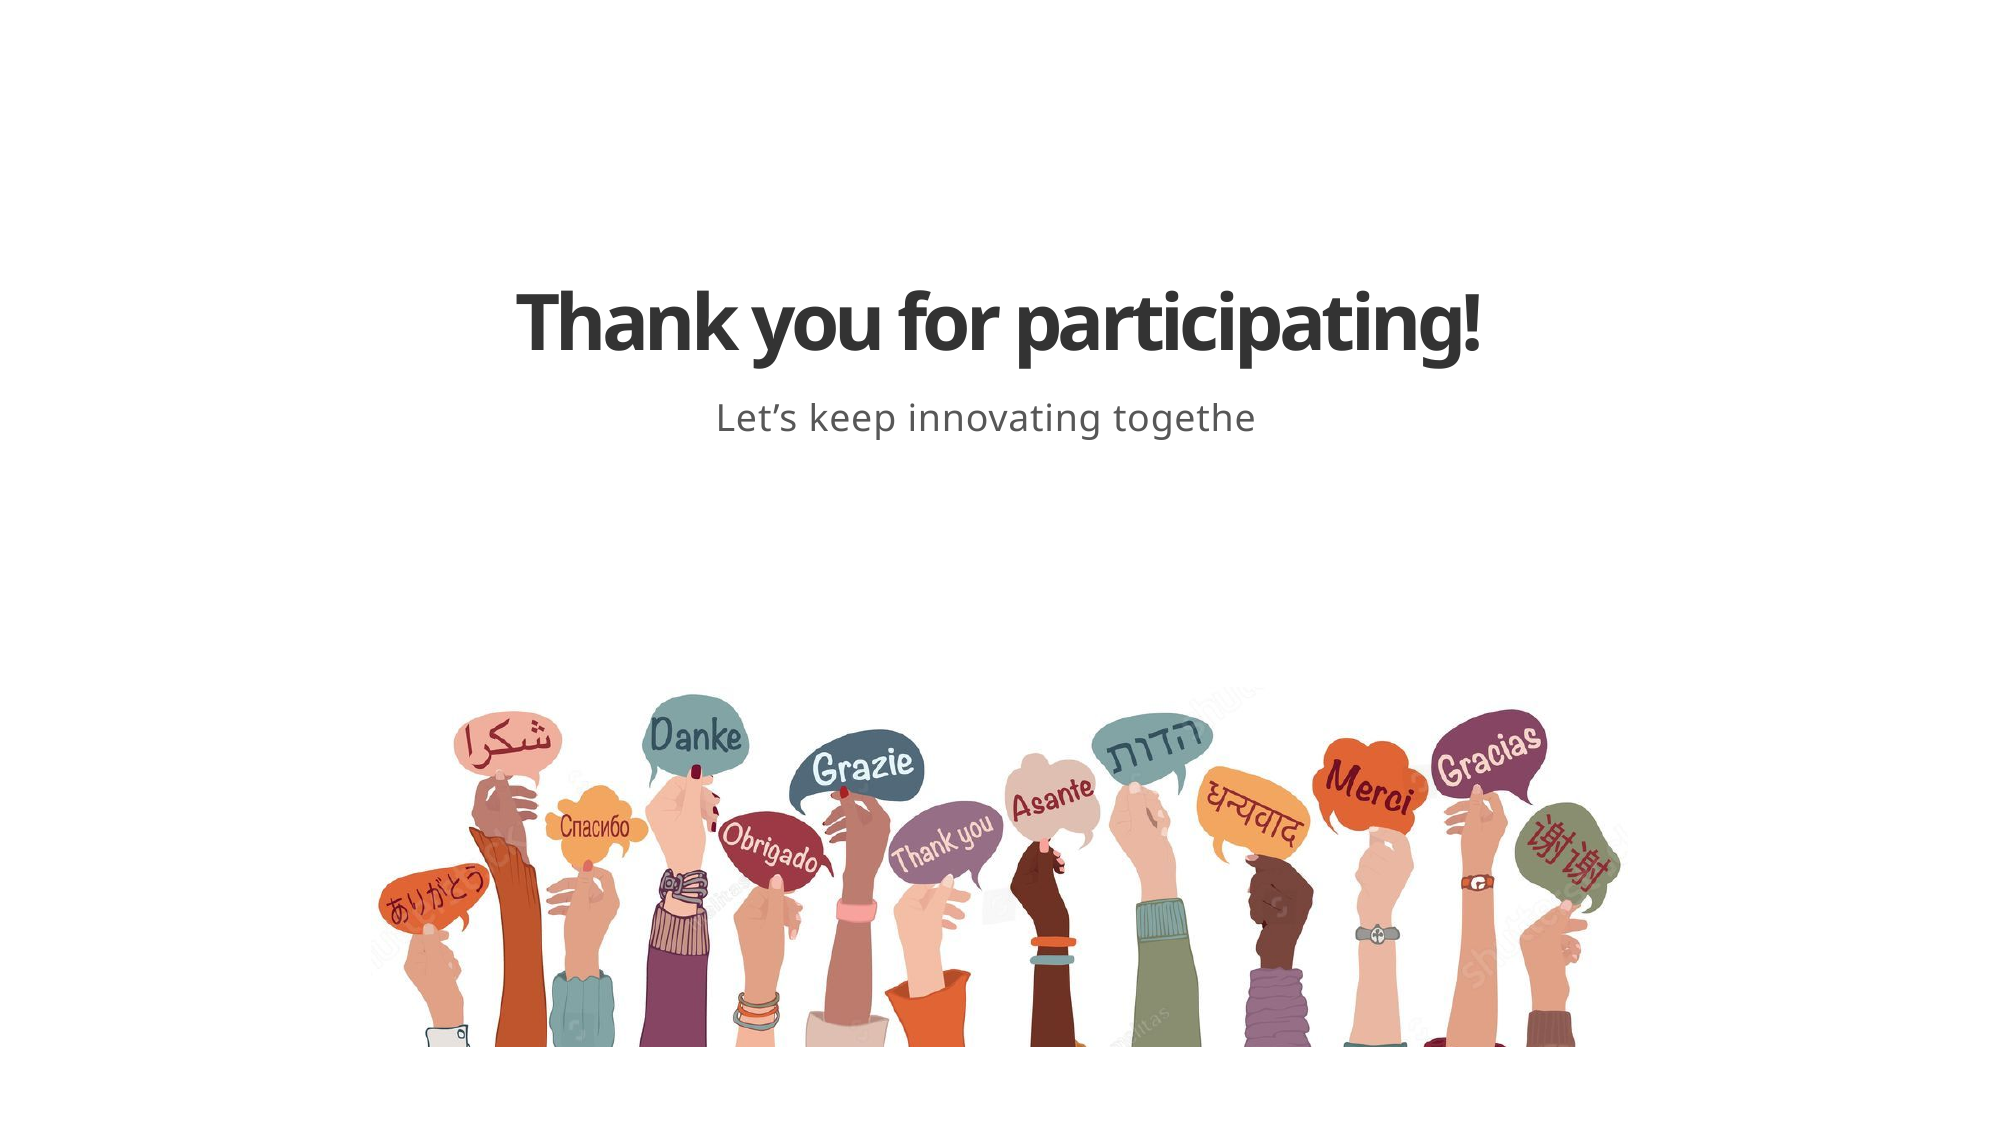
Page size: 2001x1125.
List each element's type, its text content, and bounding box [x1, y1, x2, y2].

text_box Thank you for participating! [485, 289, 1514, 367]
picture [77, 687, 1922, 1047]
text_box Let’s keep innovating together! [485, 389, 1514, 440]
